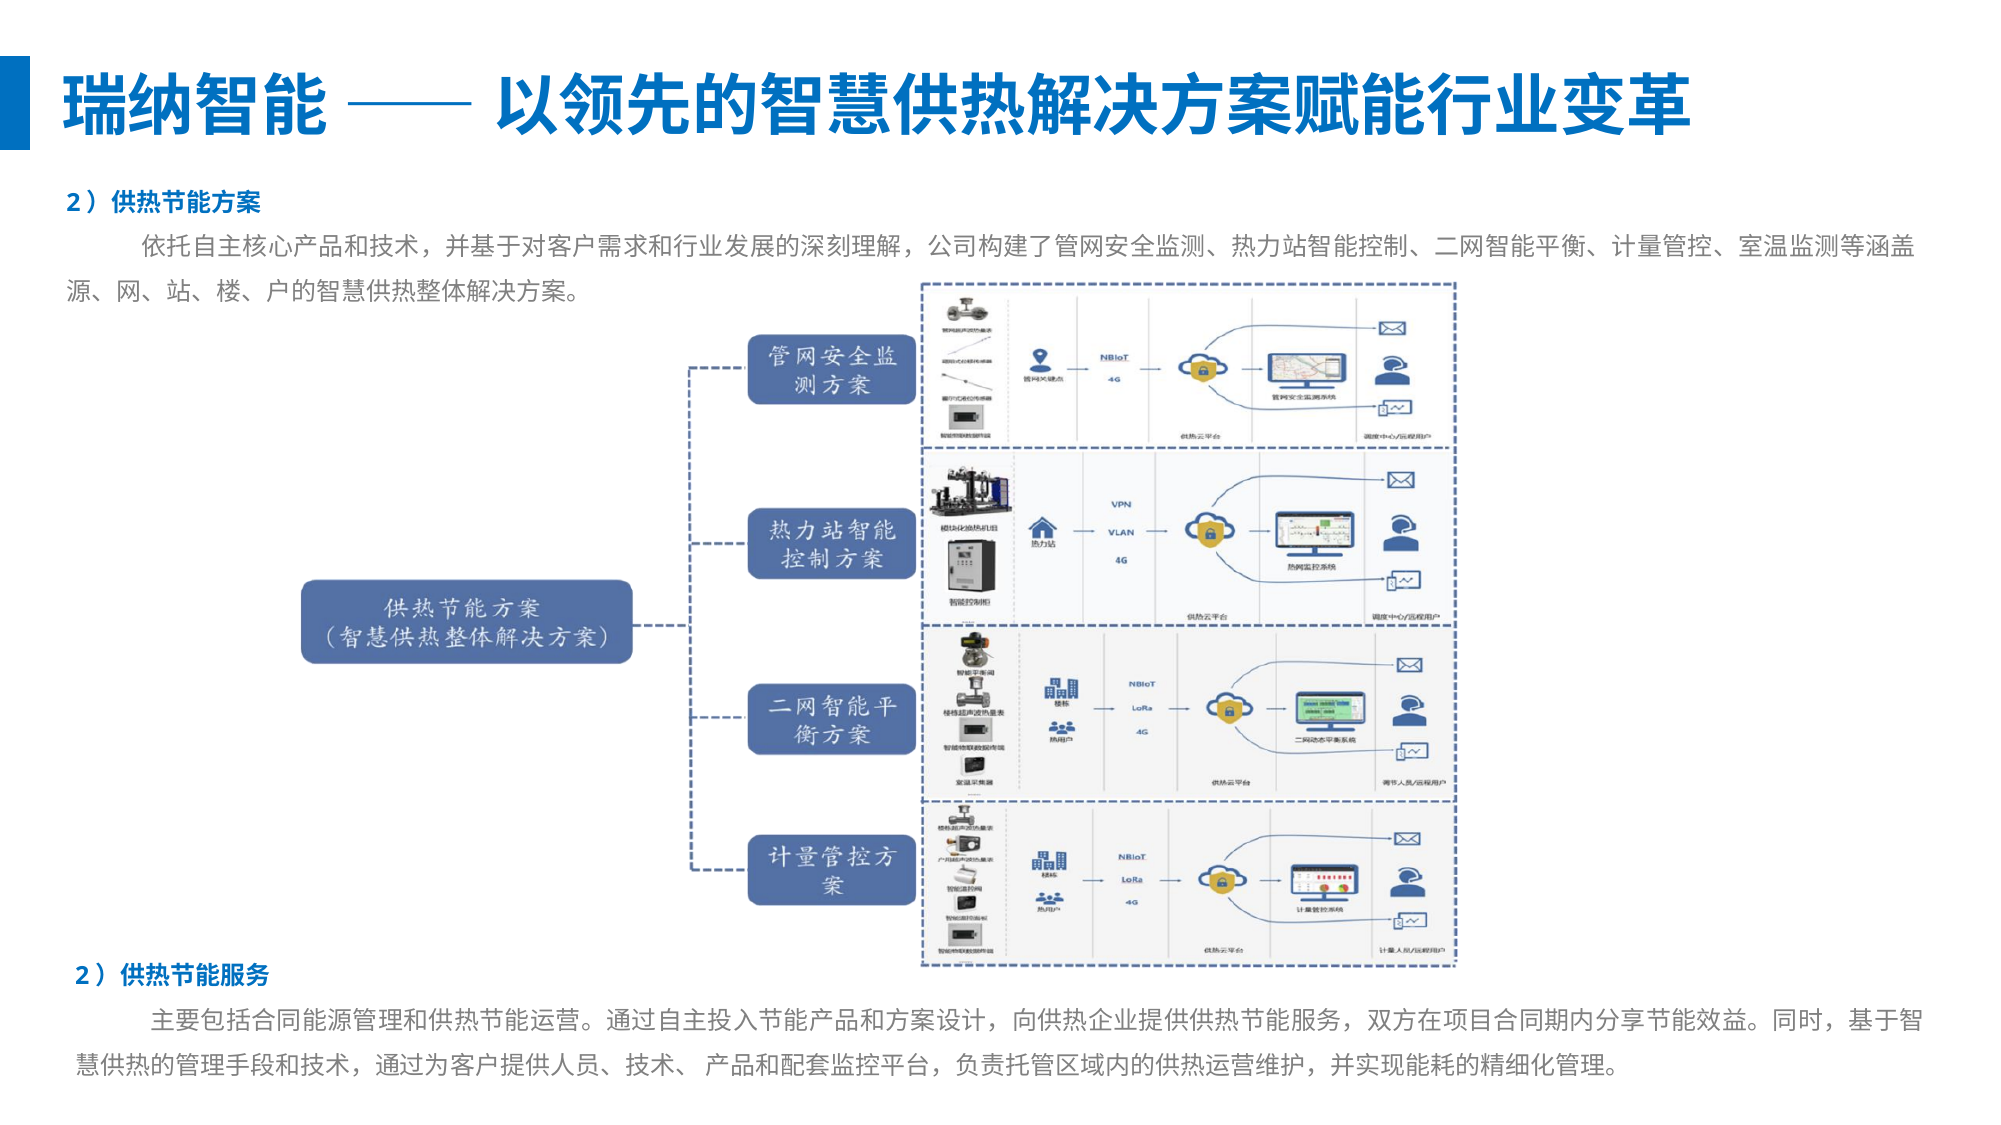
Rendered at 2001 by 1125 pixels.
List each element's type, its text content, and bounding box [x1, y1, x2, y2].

picture [295, 278, 1460, 969]
text_box 2）供热节能方案 依托自主核心产品和技术，并基于对客户需求和行业发展的深刻理解，公司构建了管网安全监测、热力站智能控制、二网智能平衡、计量管控、室温监测等涵盖源、网、站、楼、户的智慧供热整体解决方案。 [51, 163, 1931, 313]
text_box 2）供热节能服务 主要包括合同能源管理和供热节能运营。通过自主投入节能产品和方案设计，向供热企业提供供热节能服务，双方在项目合同期内分享节能效益。同时，基于智慧供热的管理手段和技术，通过为客户提供人员、技术、 产品和配套监控平台，负责托管区域内的供热运营维护，并实现能耗的精细化管理。 [60, 937, 1940, 1087]
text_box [0, 55, 1752, 151]
